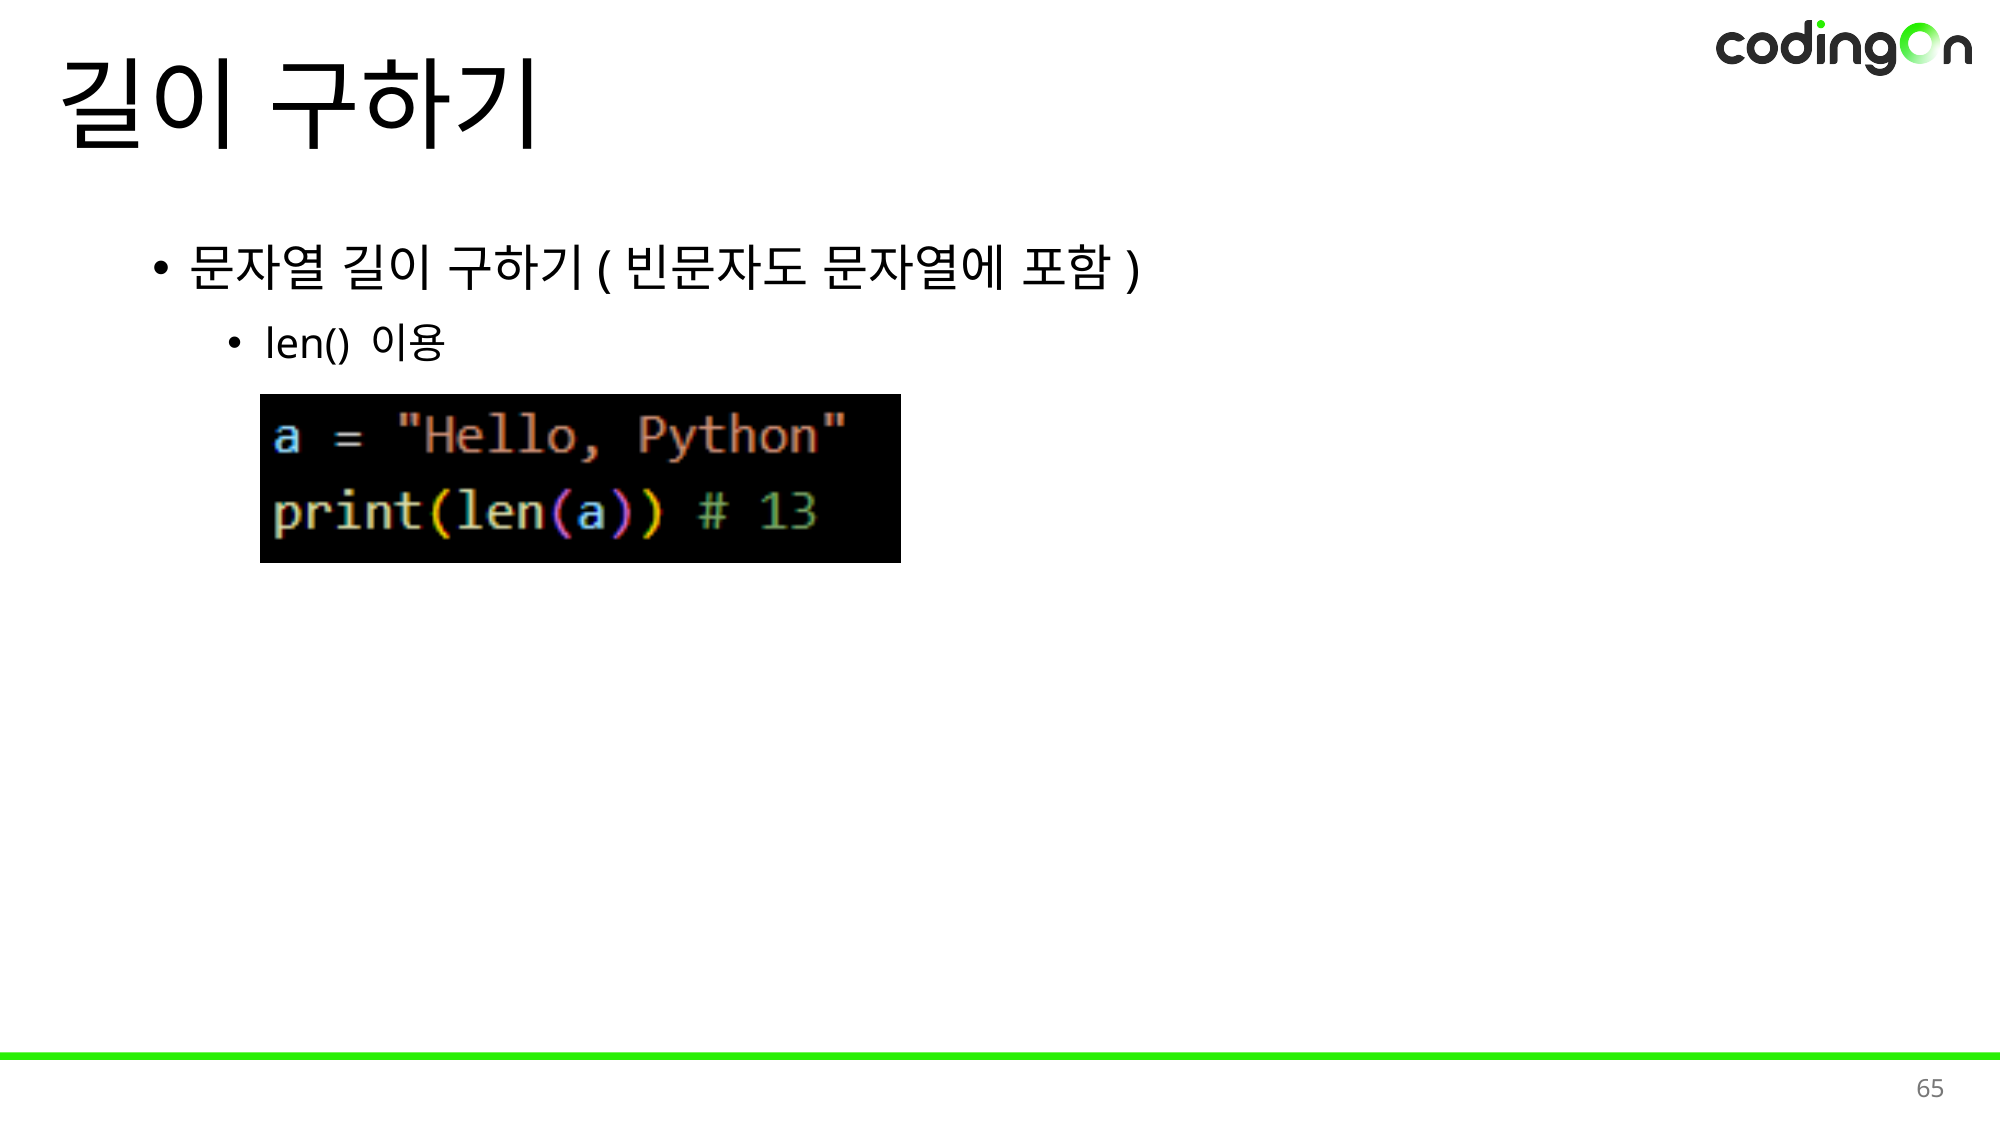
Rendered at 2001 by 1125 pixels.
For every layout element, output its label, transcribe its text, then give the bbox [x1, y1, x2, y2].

title 길이 구하기 [41, 0, 1767, 218]
picture [260, 394, 901, 563]
list 문자열 길이 구하기(빈문자도 문자열에 포함) len() 이용 [137, 217, 1863, 1014]
picture [1767, 20, 1972, 76]
slide_number 65 [1509, 1059, 1960, 1120]
